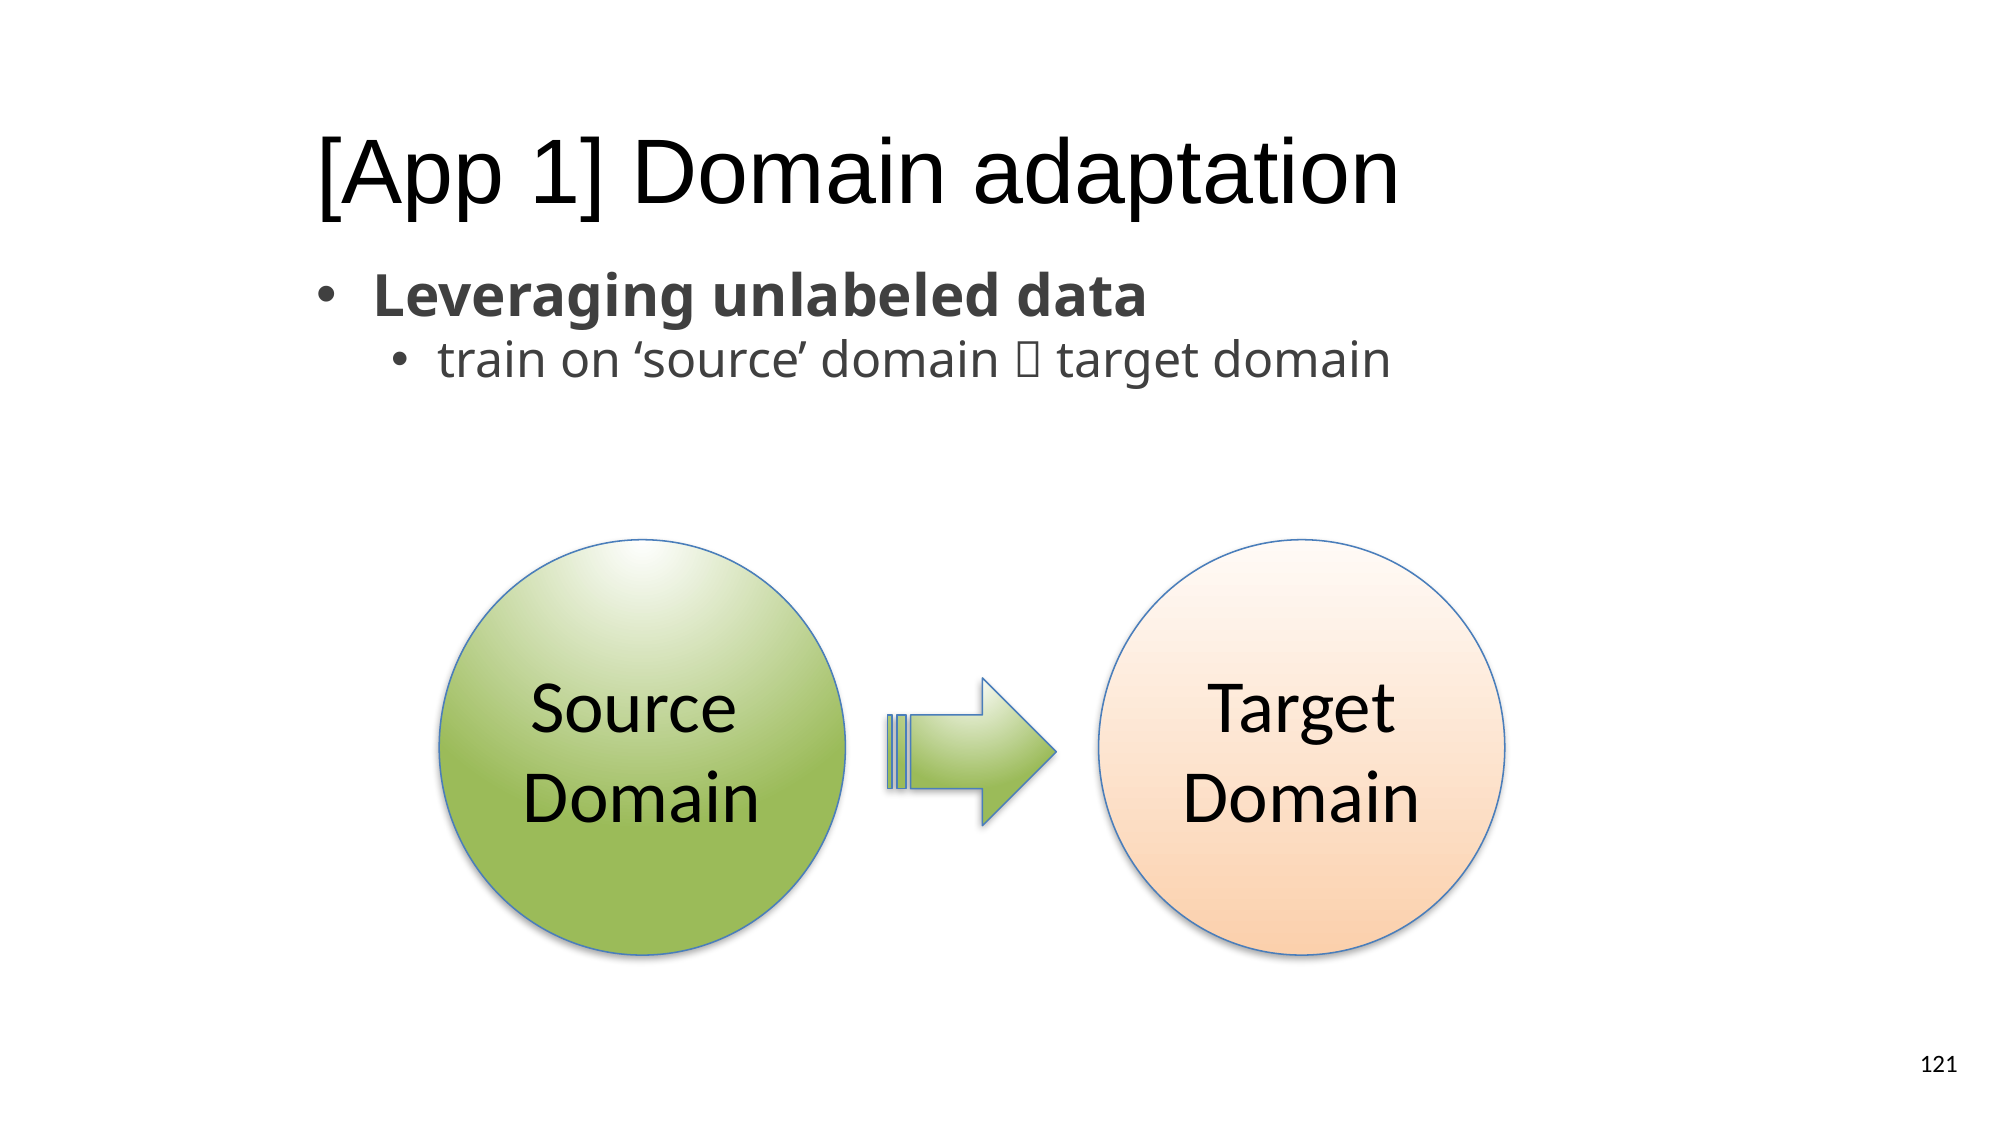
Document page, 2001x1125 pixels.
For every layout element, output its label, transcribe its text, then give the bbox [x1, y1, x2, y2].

text_box [887, 714, 893, 789]
text_box Target Domain [1097, 538, 1506, 956]
text_box Motivation [884, 732, 1056, 829]
title [App 1] Domain adaptation [301, 97, 1750, 223]
slide_number 120 [1853, 1019, 1974, 1106]
text_box Source Domain [438, 538, 847, 956]
text_box [909, 677, 1057, 827]
text_box [896, 714, 907, 789]
text_box [315, 243, 1685, 732]
list Leveraging unlabeled data train on ‘source’ domain  target domain [301, 243, 1699, 991]
